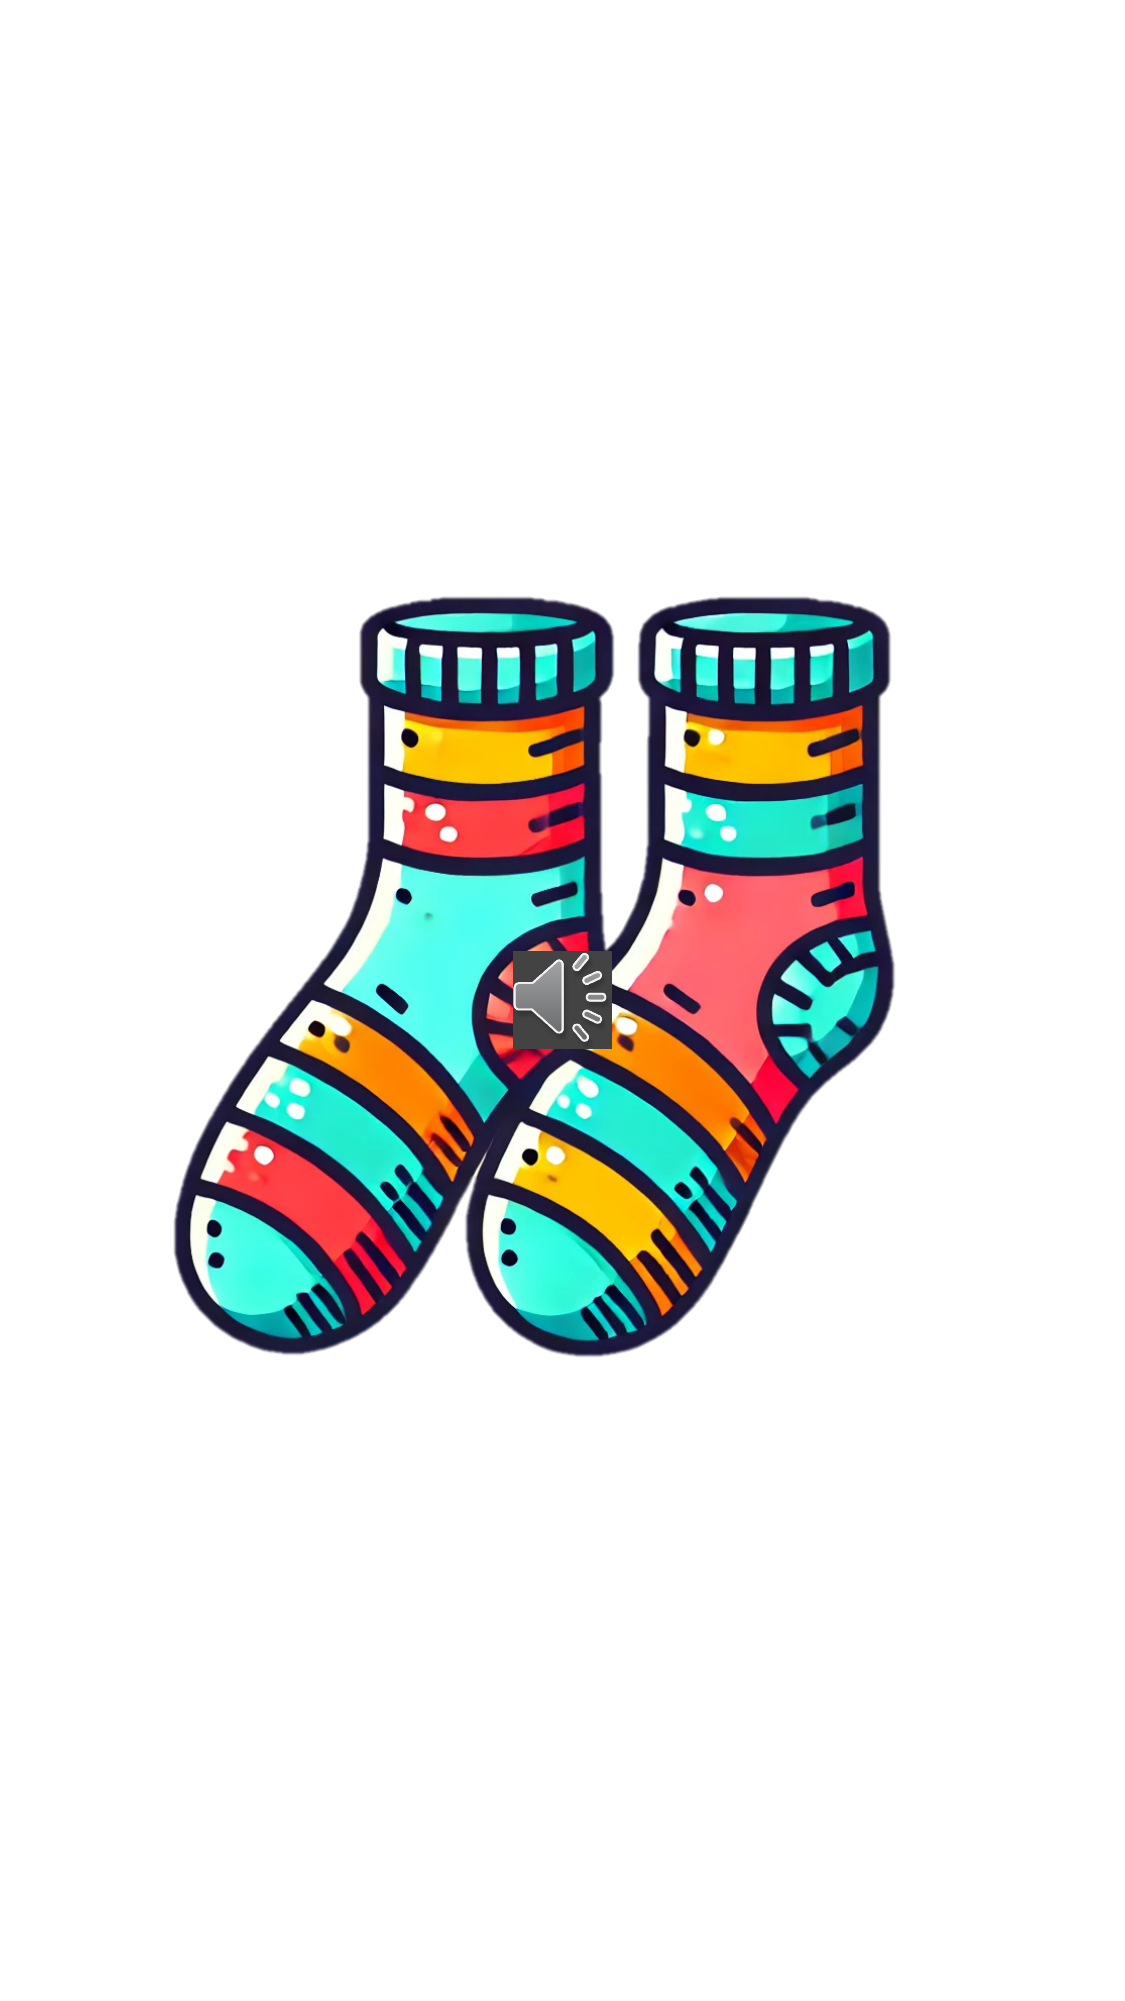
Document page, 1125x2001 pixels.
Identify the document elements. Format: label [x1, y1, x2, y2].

picture [46, 483, 1079, 1517]
